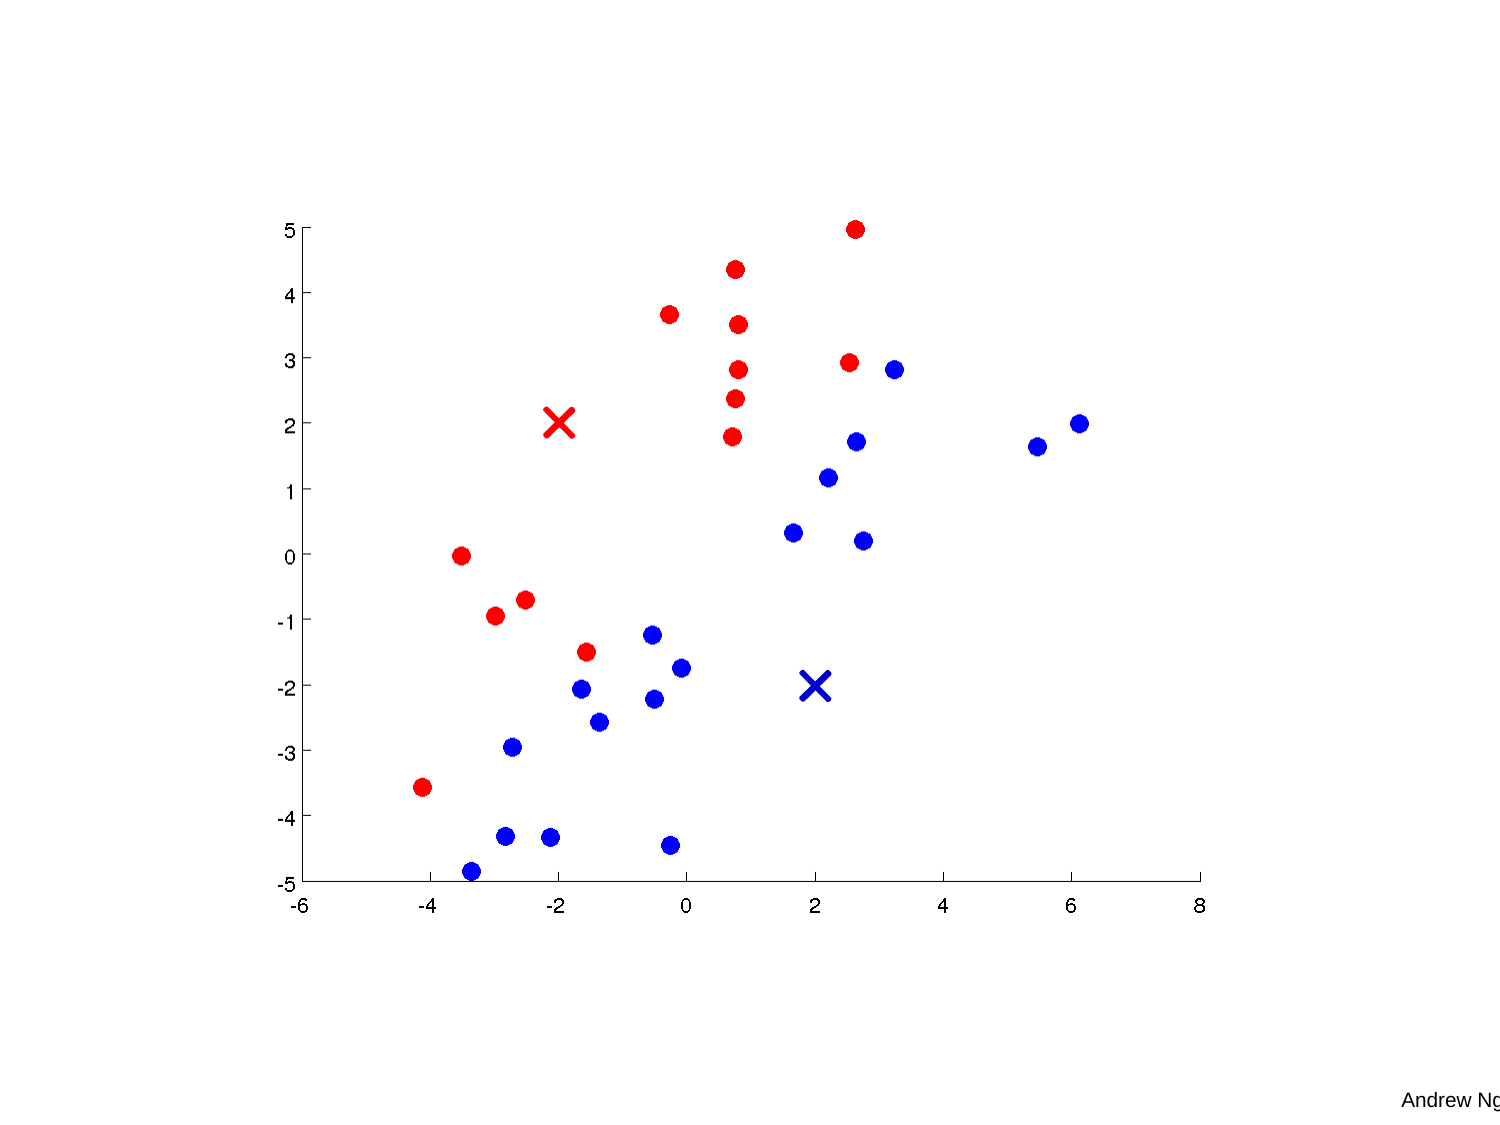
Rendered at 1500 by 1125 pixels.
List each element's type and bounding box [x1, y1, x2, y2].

picture [274, 212, 1211, 913]
